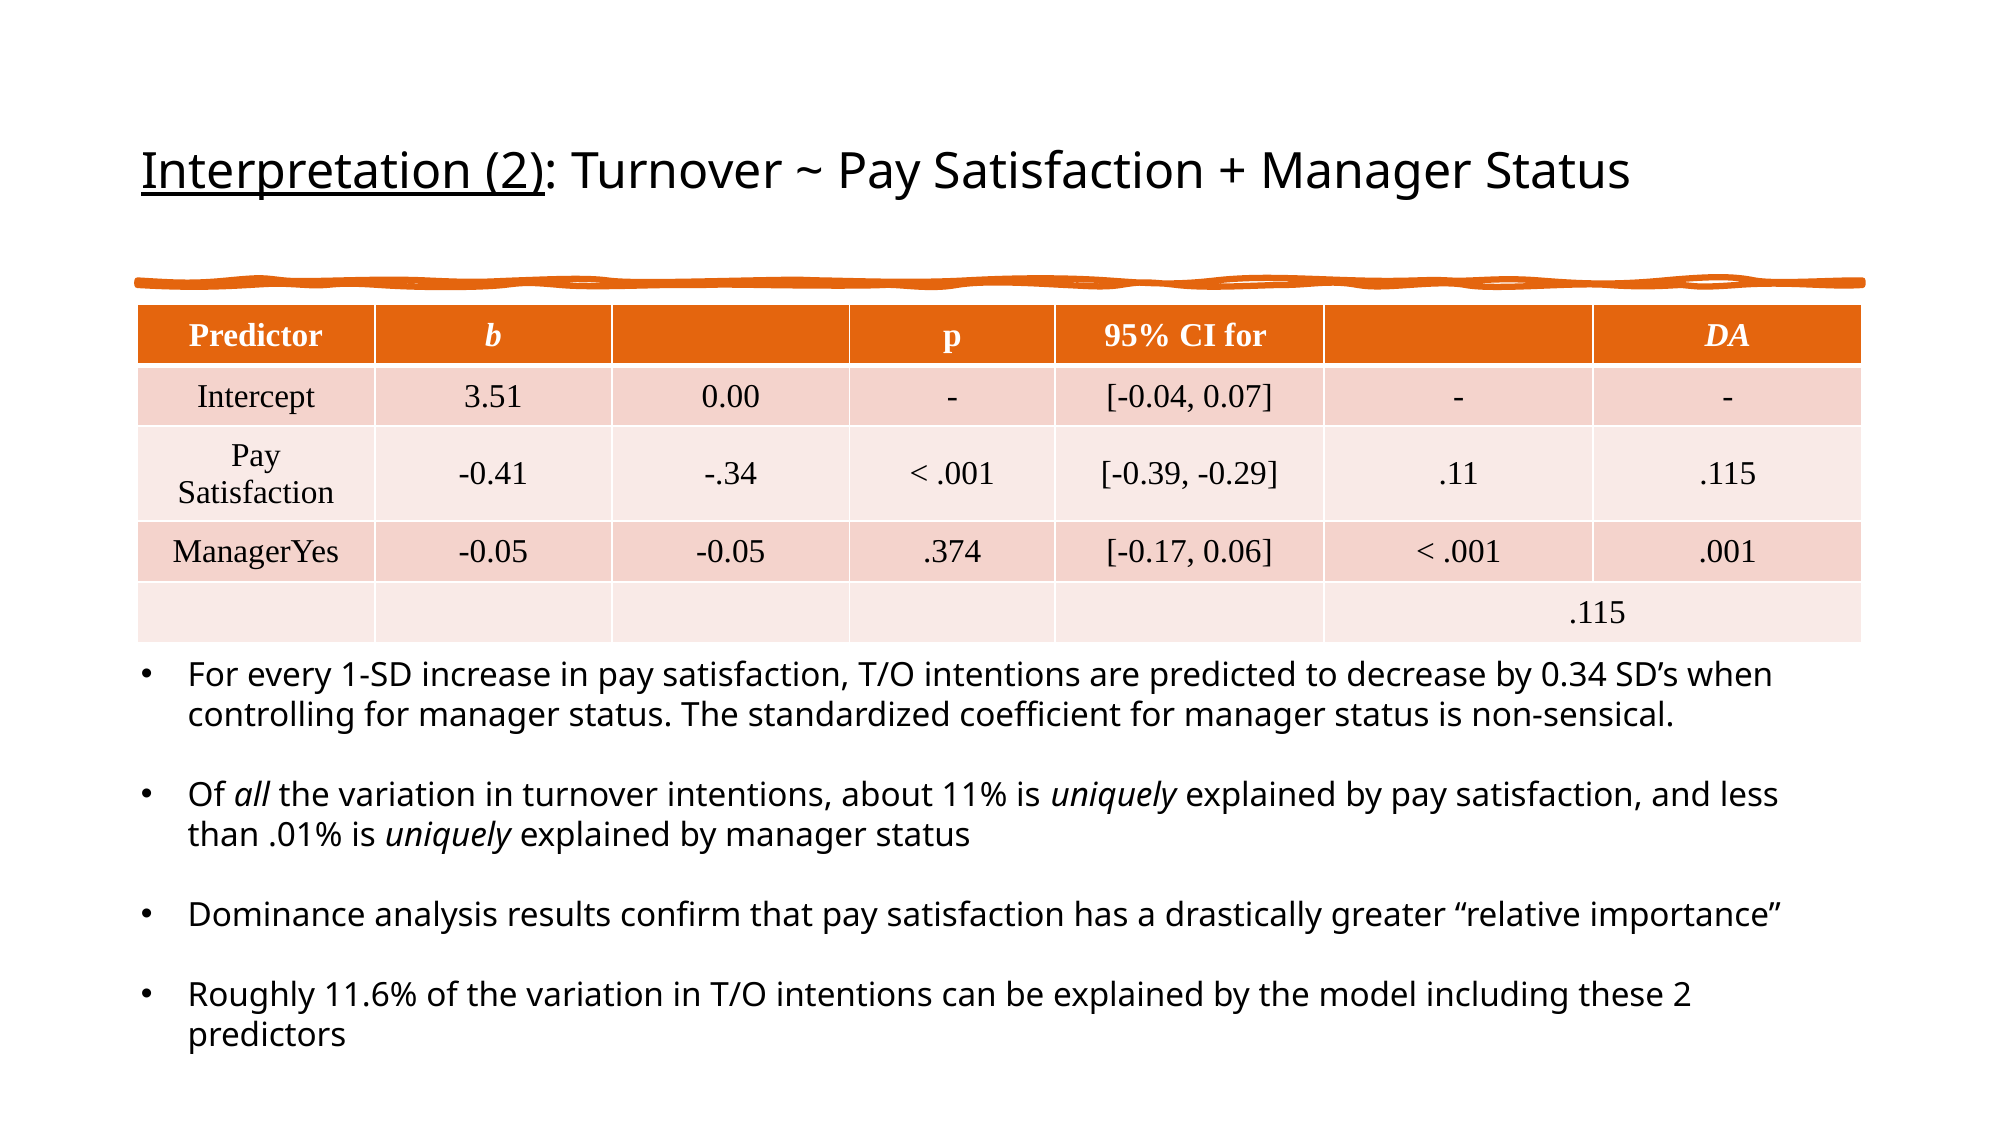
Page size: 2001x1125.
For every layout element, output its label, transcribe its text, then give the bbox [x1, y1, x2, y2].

text_box For every 1-SD increase in pay satisfaction, T/O intentions are predicted to decrease by 0.34 SD’s when controlling for manager status. The standardized coefficient for manager status is non-sensical. Of all the variation in turnover intentions, about 11% is uniquely explained by pay satisfaction, and less than .01% is uniquely explained by manager status Dominance analysis results confirm that pay satisfaction has a drastically greater “relative importance” Roughly 11.6% of the variation in T/O intentions can be explained by the model including these 2 predictors [126, 646, 1863, 1125]
title Interpretation (2): Turnover ~ Pay Satisfaction + Manager Status [126, 59, 1851, 278]
